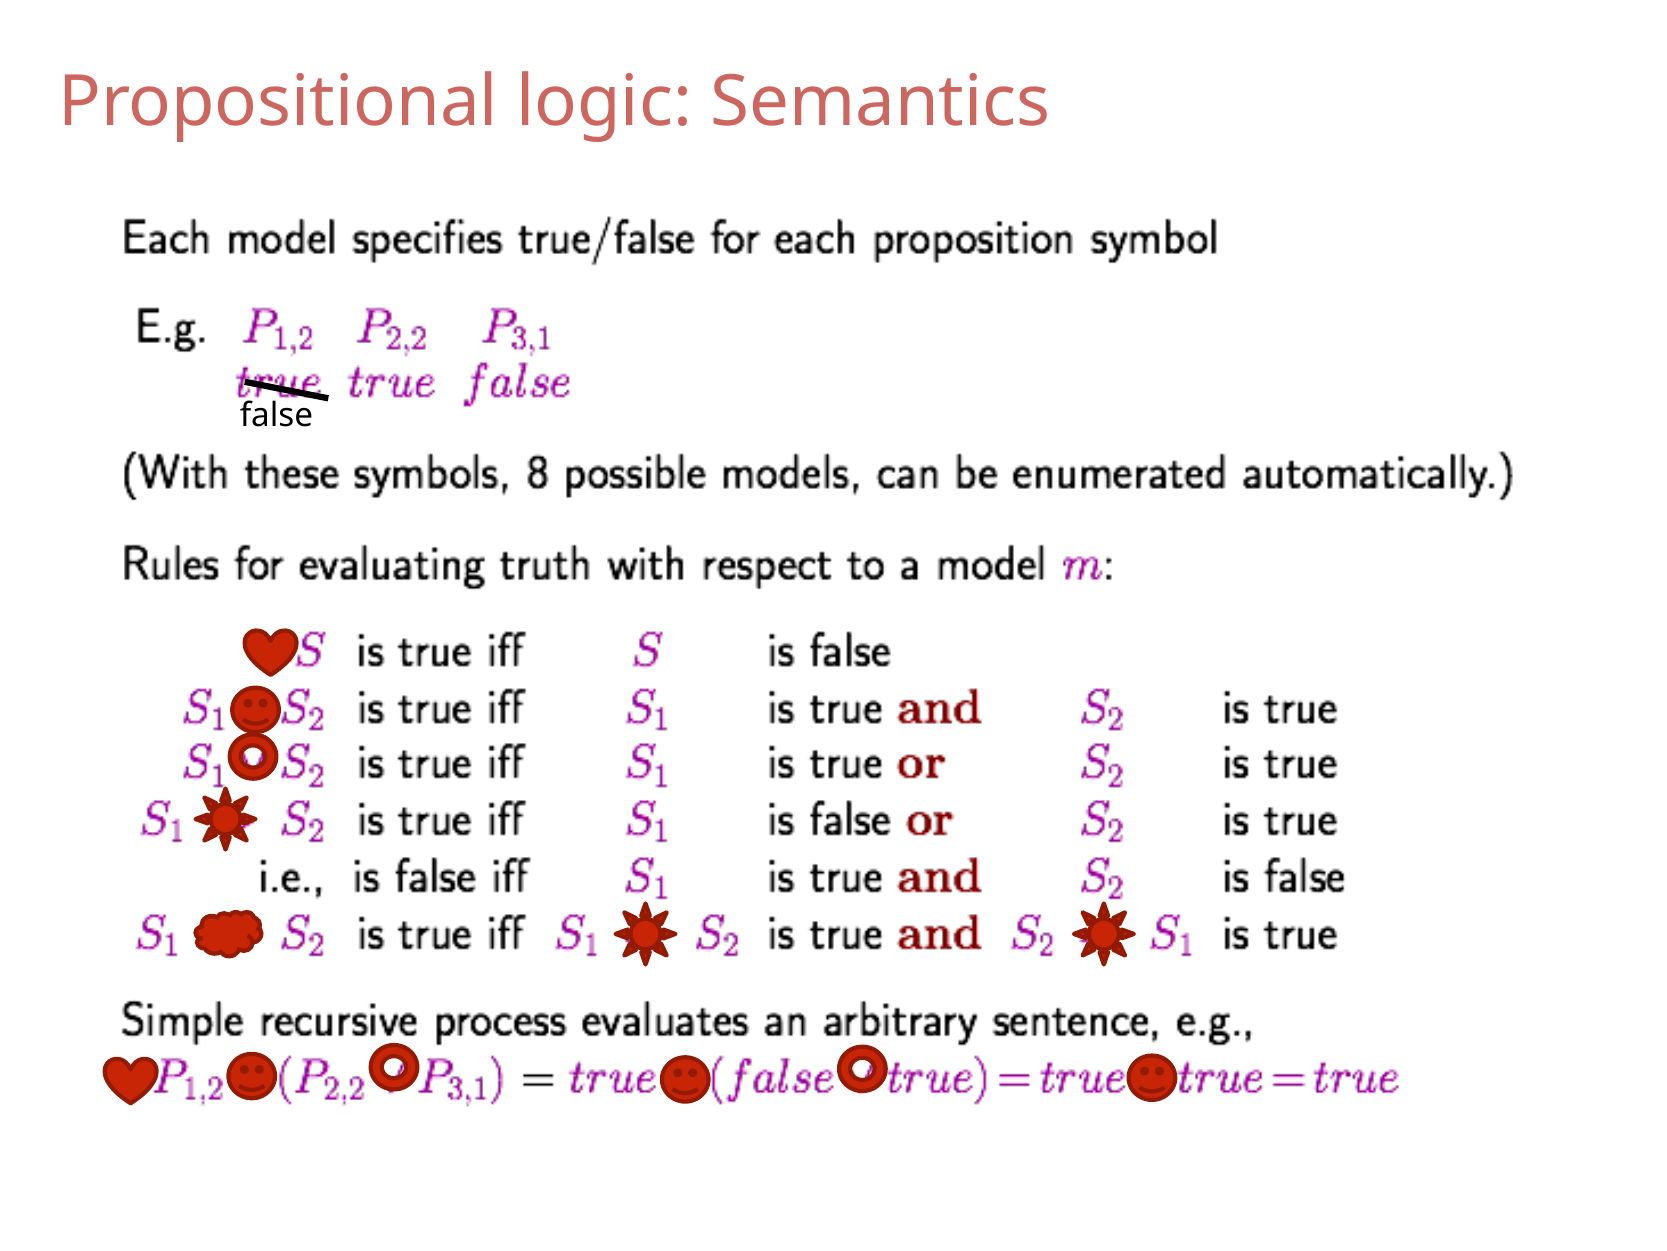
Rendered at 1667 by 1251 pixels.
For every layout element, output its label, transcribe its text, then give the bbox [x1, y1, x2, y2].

picture [107, 197, 1538, 1132]
list Propositional logic: Semantics [51, 47, 1613, 147]
